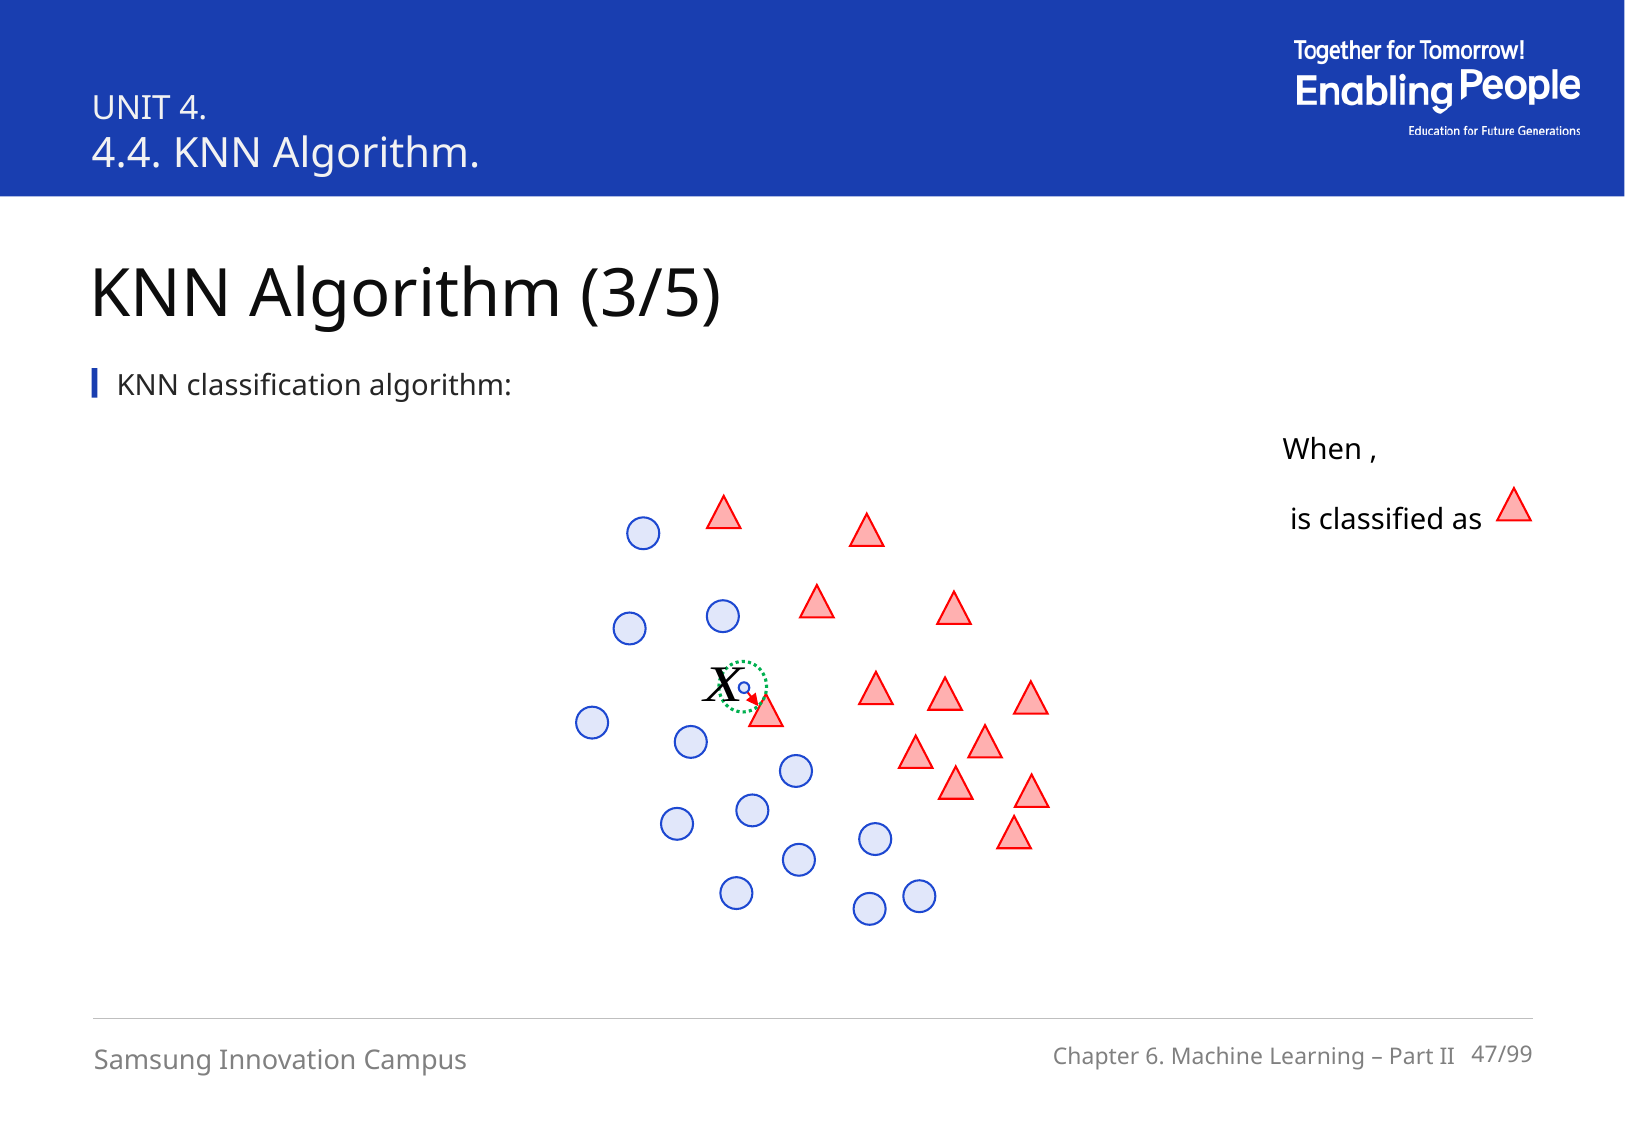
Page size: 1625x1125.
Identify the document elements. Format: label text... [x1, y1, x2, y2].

text_box KNN Algorithm (3/5) [89, 249, 1534, 331]
picture [1294, 40, 1580, 135]
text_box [575, 495, 1049, 925]
text_box UNIT 4. 4.4. KNN Algorithm. [91, 85, 1048, 177]
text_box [91, 366, 1459, 402]
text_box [1267, 388, 1531, 521]
